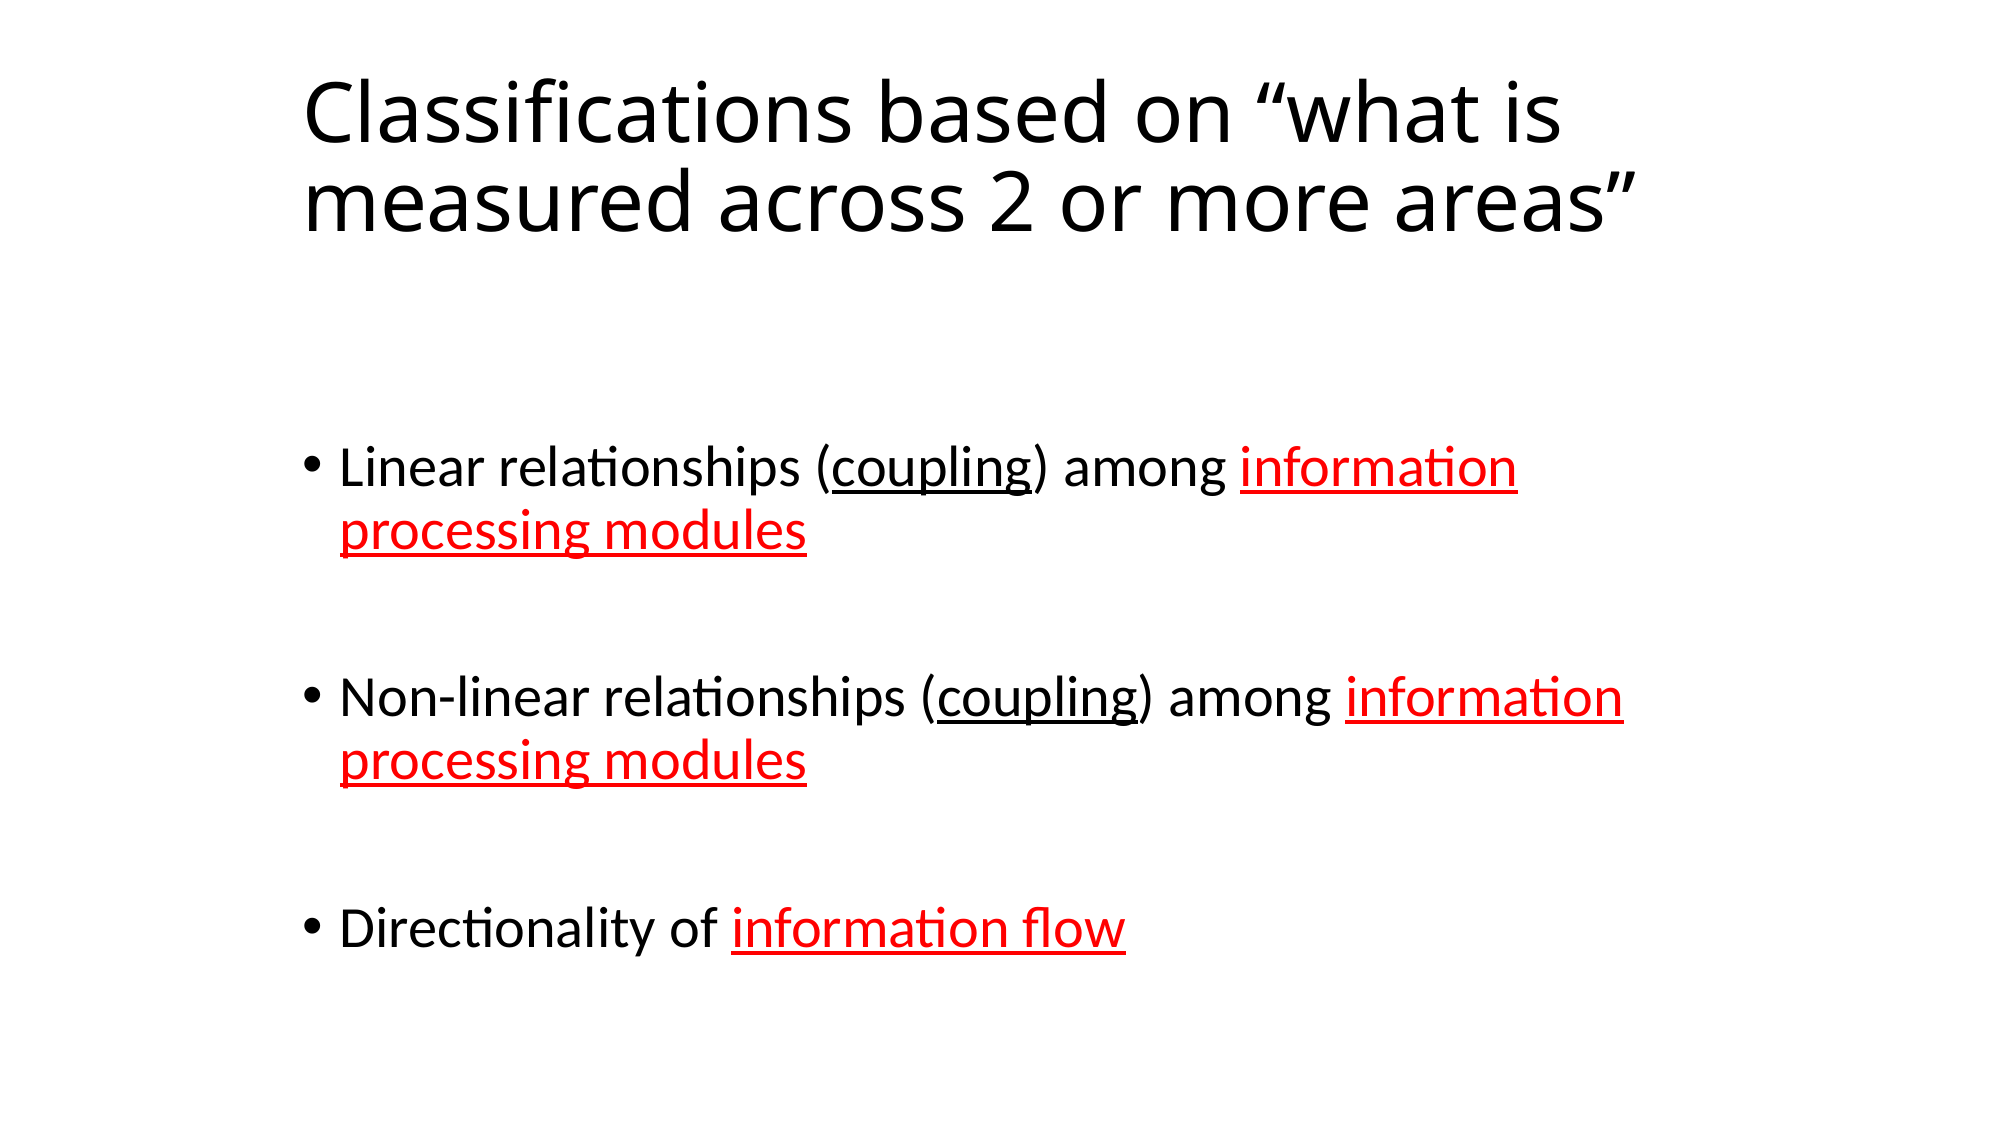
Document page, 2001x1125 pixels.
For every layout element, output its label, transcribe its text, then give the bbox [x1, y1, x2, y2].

list Linear relationships (coupling) among information processing modules Non-linear relationships (coupling) among information processing modules Directionality of information flow [287, 337, 1713, 1068]
title Classifications based on “what is measured across 2 or more areas” [287, 45, 1713, 275]
